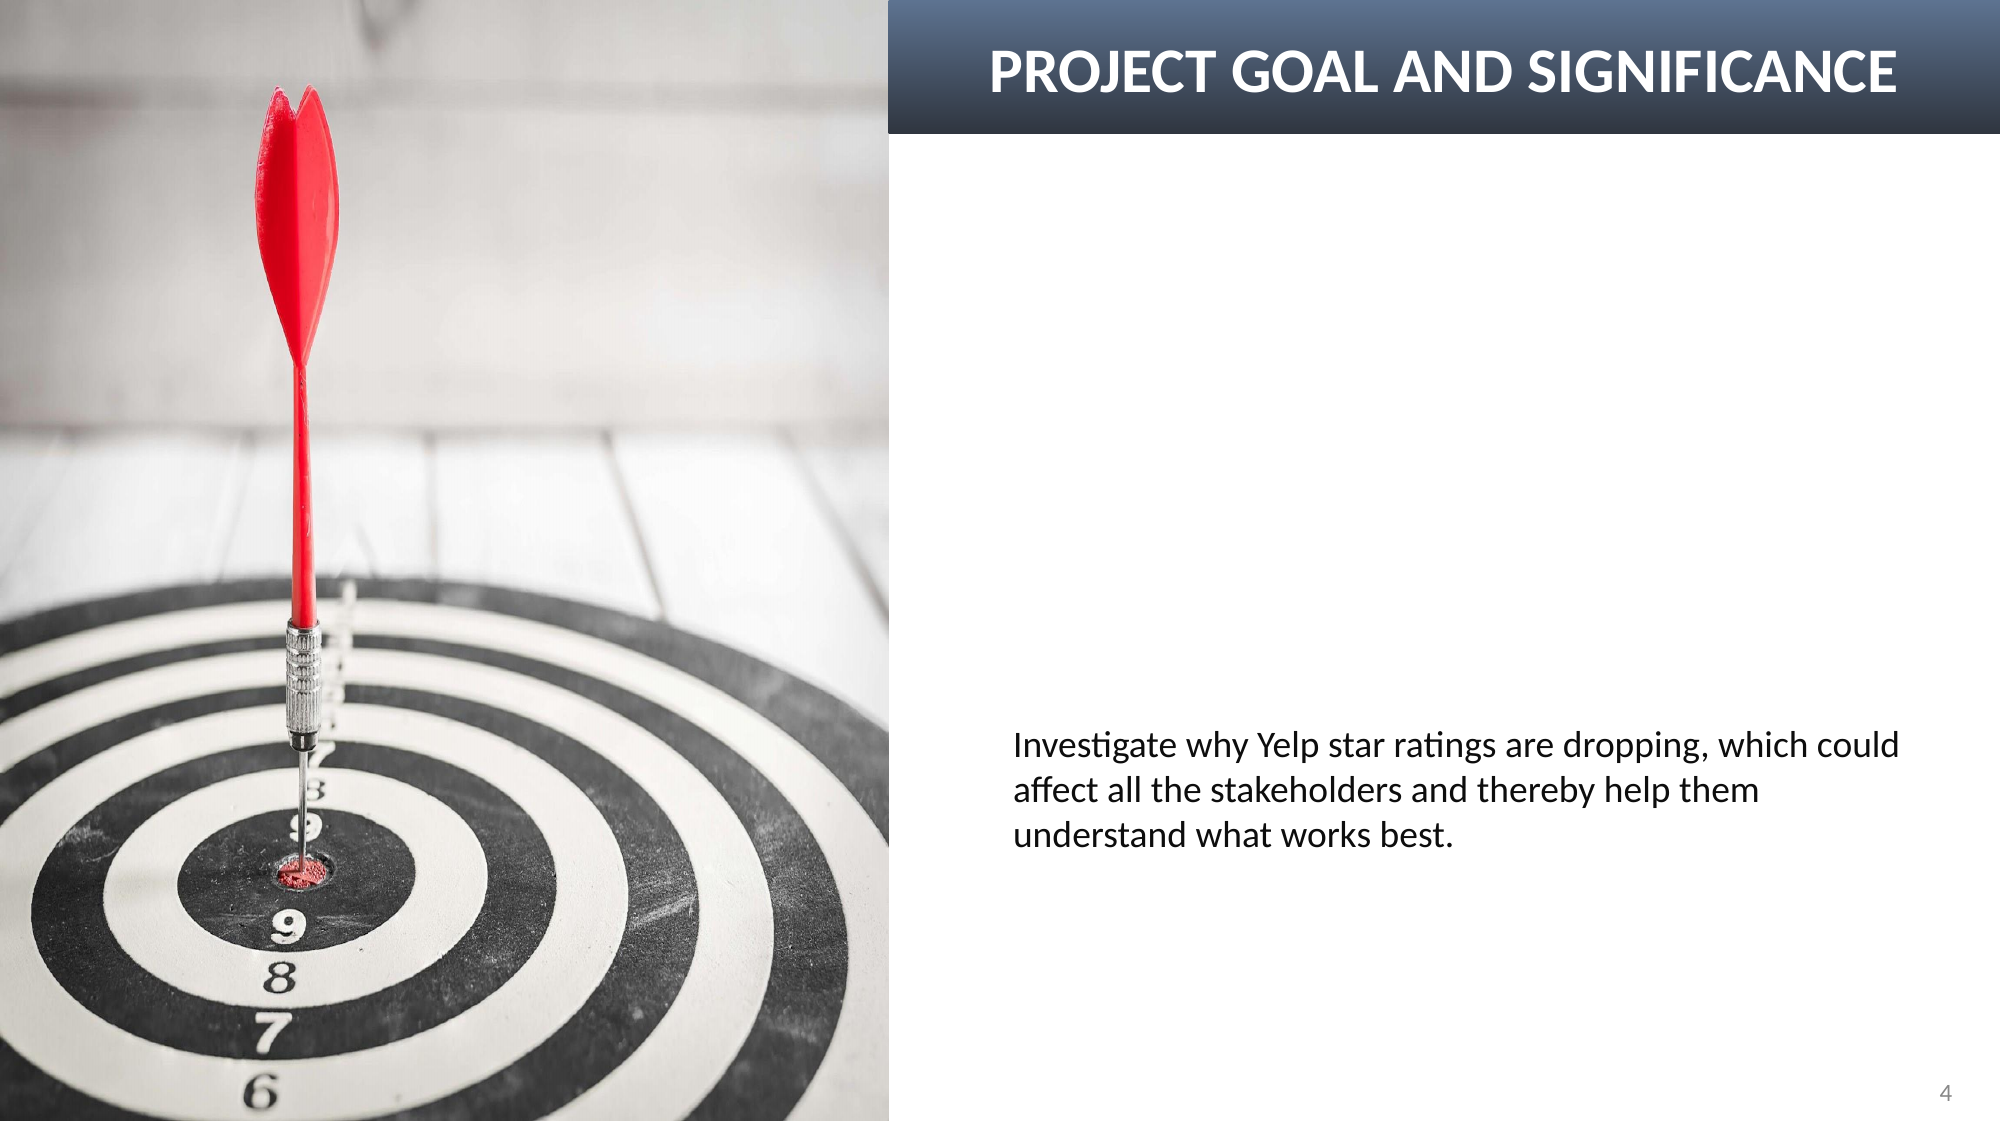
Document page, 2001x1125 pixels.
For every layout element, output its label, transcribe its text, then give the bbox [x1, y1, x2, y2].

picture [0, 0, 889, 1122]
list PROJECT GOAL AND SIGNIFICANCE [890, 0, 2000, 134]
list GOAL: To empower restaurant owners with a data-driven understanding of market dynamics in the city of Goleta, allowing for informed and targeted business development initiatives. SIGNIFICANCE: Help upcoming restaurant owners in understanding the general consensus of customers towards various restaurants. Investigate why Yelp star ratings are dropping, which could affect all the stakeholders and thereby help them understand what works best. [923, 172, 1920, 953]
slide_number 4 [1894, 1061, 1968, 1121]
